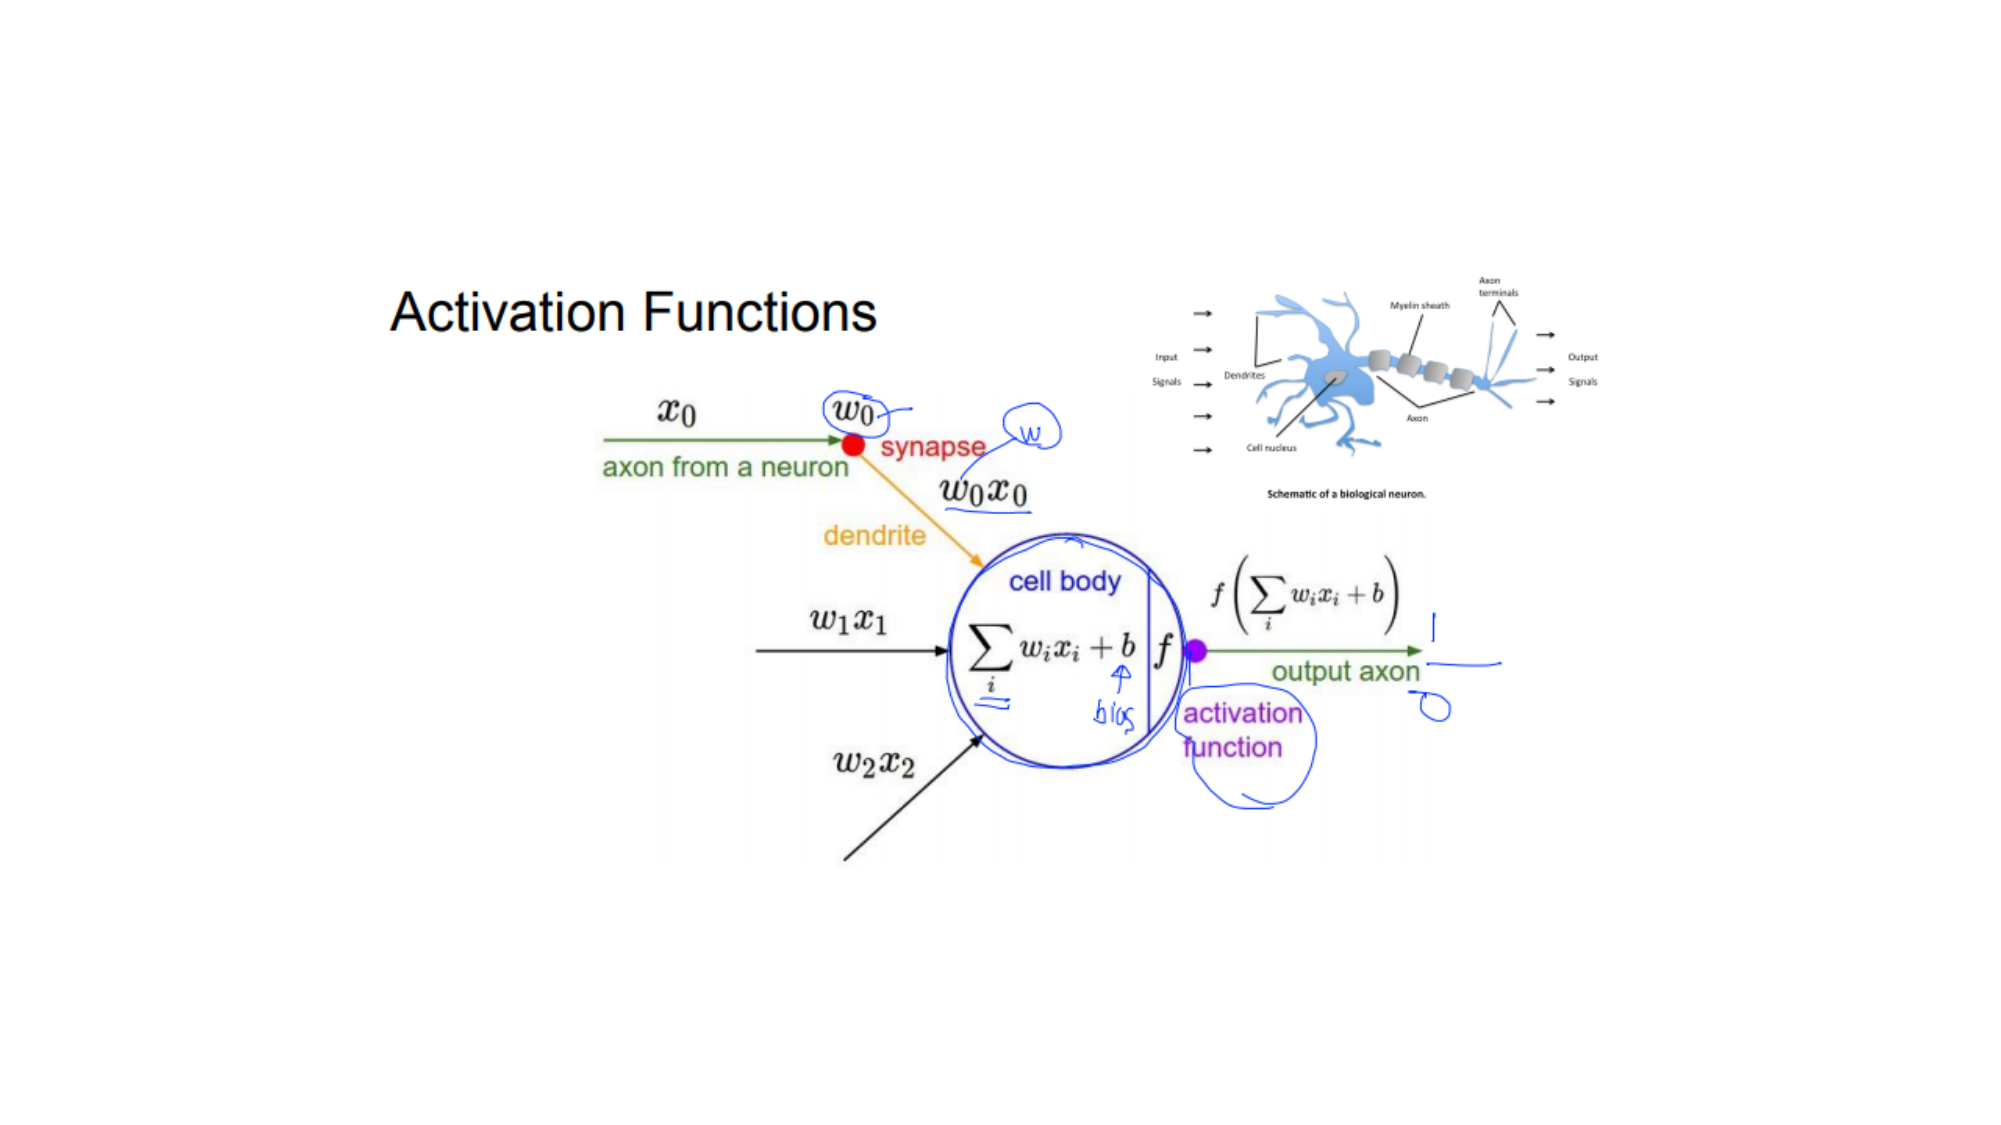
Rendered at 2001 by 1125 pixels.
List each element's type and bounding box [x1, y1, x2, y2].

picture [370, 234, 1630, 891]
